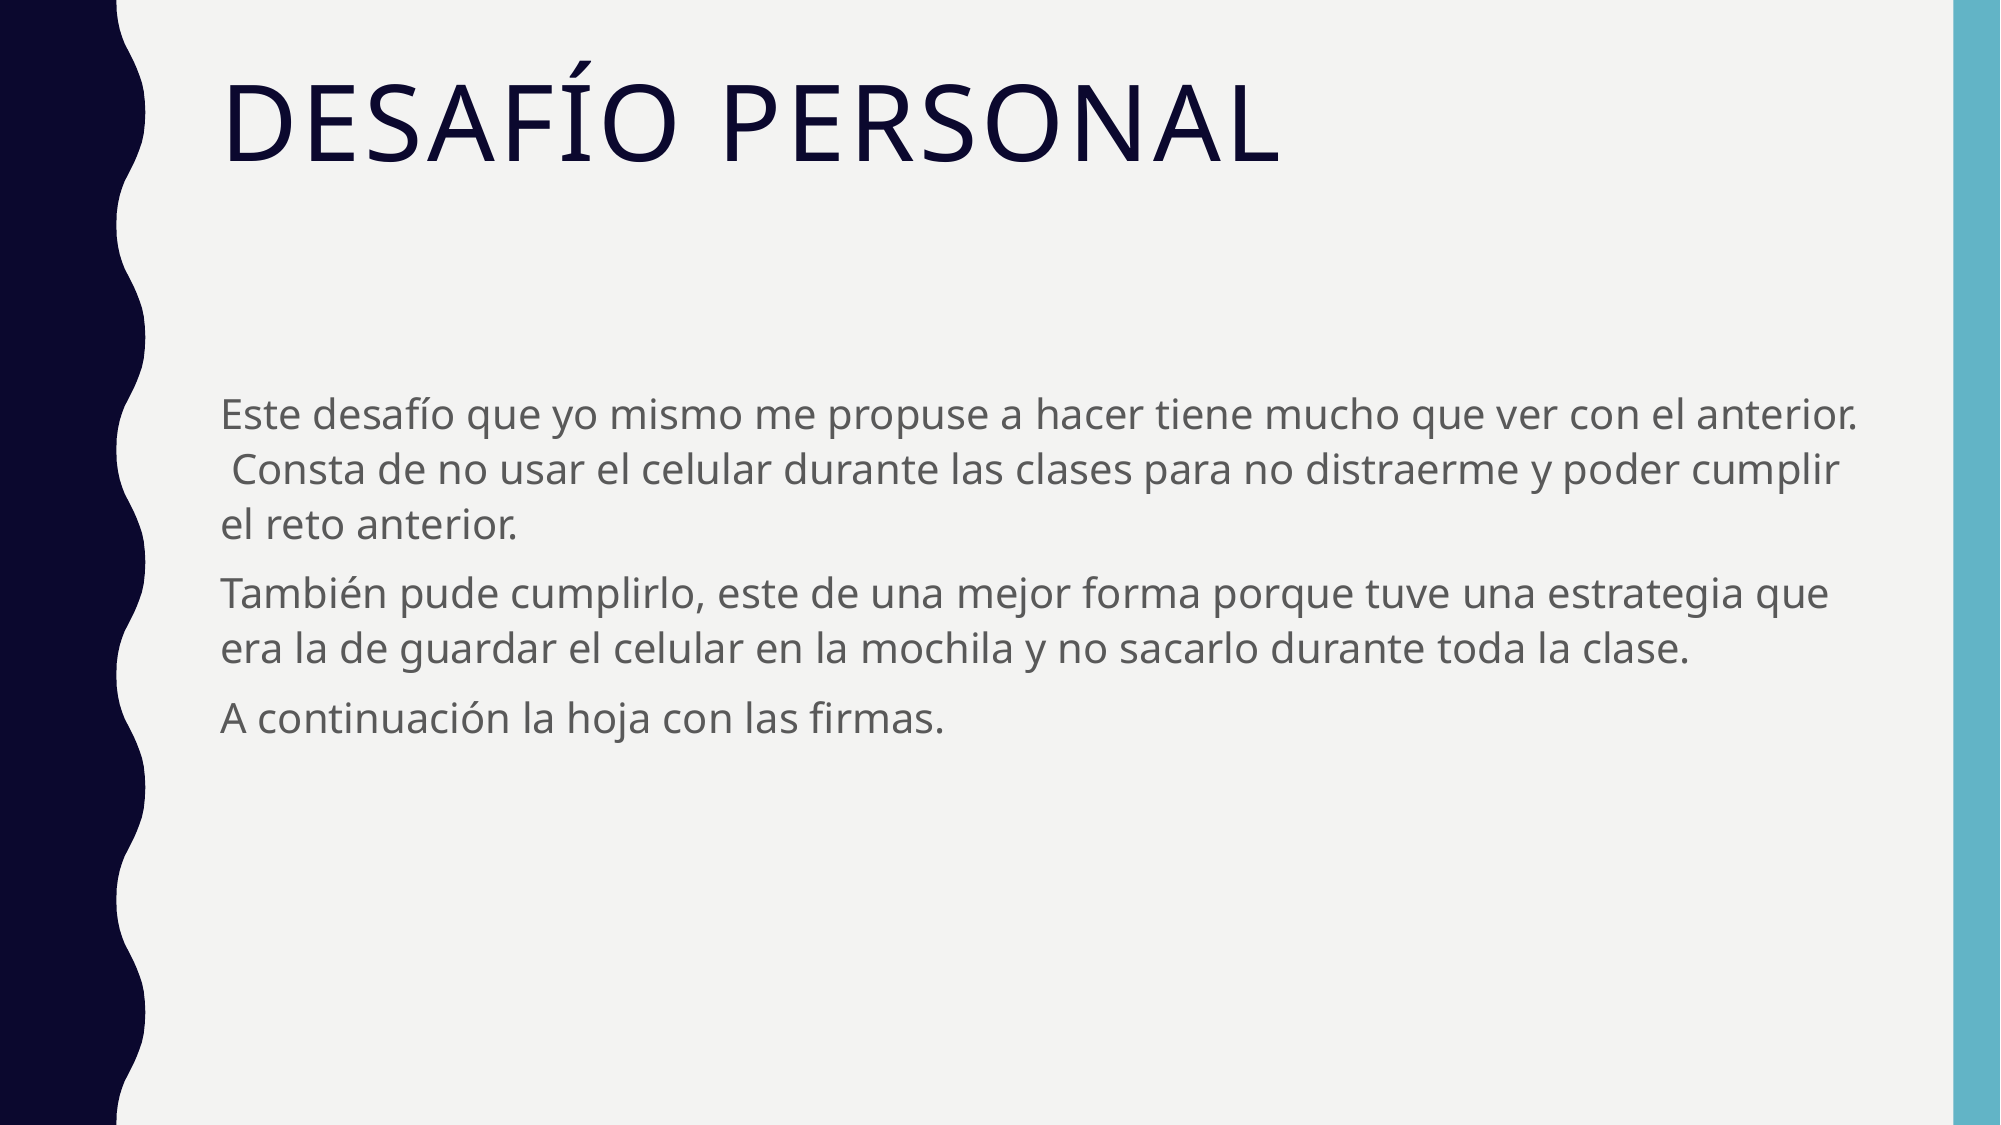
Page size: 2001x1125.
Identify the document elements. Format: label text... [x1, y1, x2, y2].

list Este desafío que yo mismo me propuse a hacer tiene mucho que ver con el anterior. Consta de no usar el celular durante las clases para no distraerme y poder cumplir el reto anterior. También pude cumplirlo, este de una mejor forma porque tuve una estrategia que era la de guardar el celular en la mochila y no sacarlo durante toda la clase. A continuación la hoja con las firmas. [205, 375, 1875, 965]
title Desafío personal [205, 62, 1875, 308]
